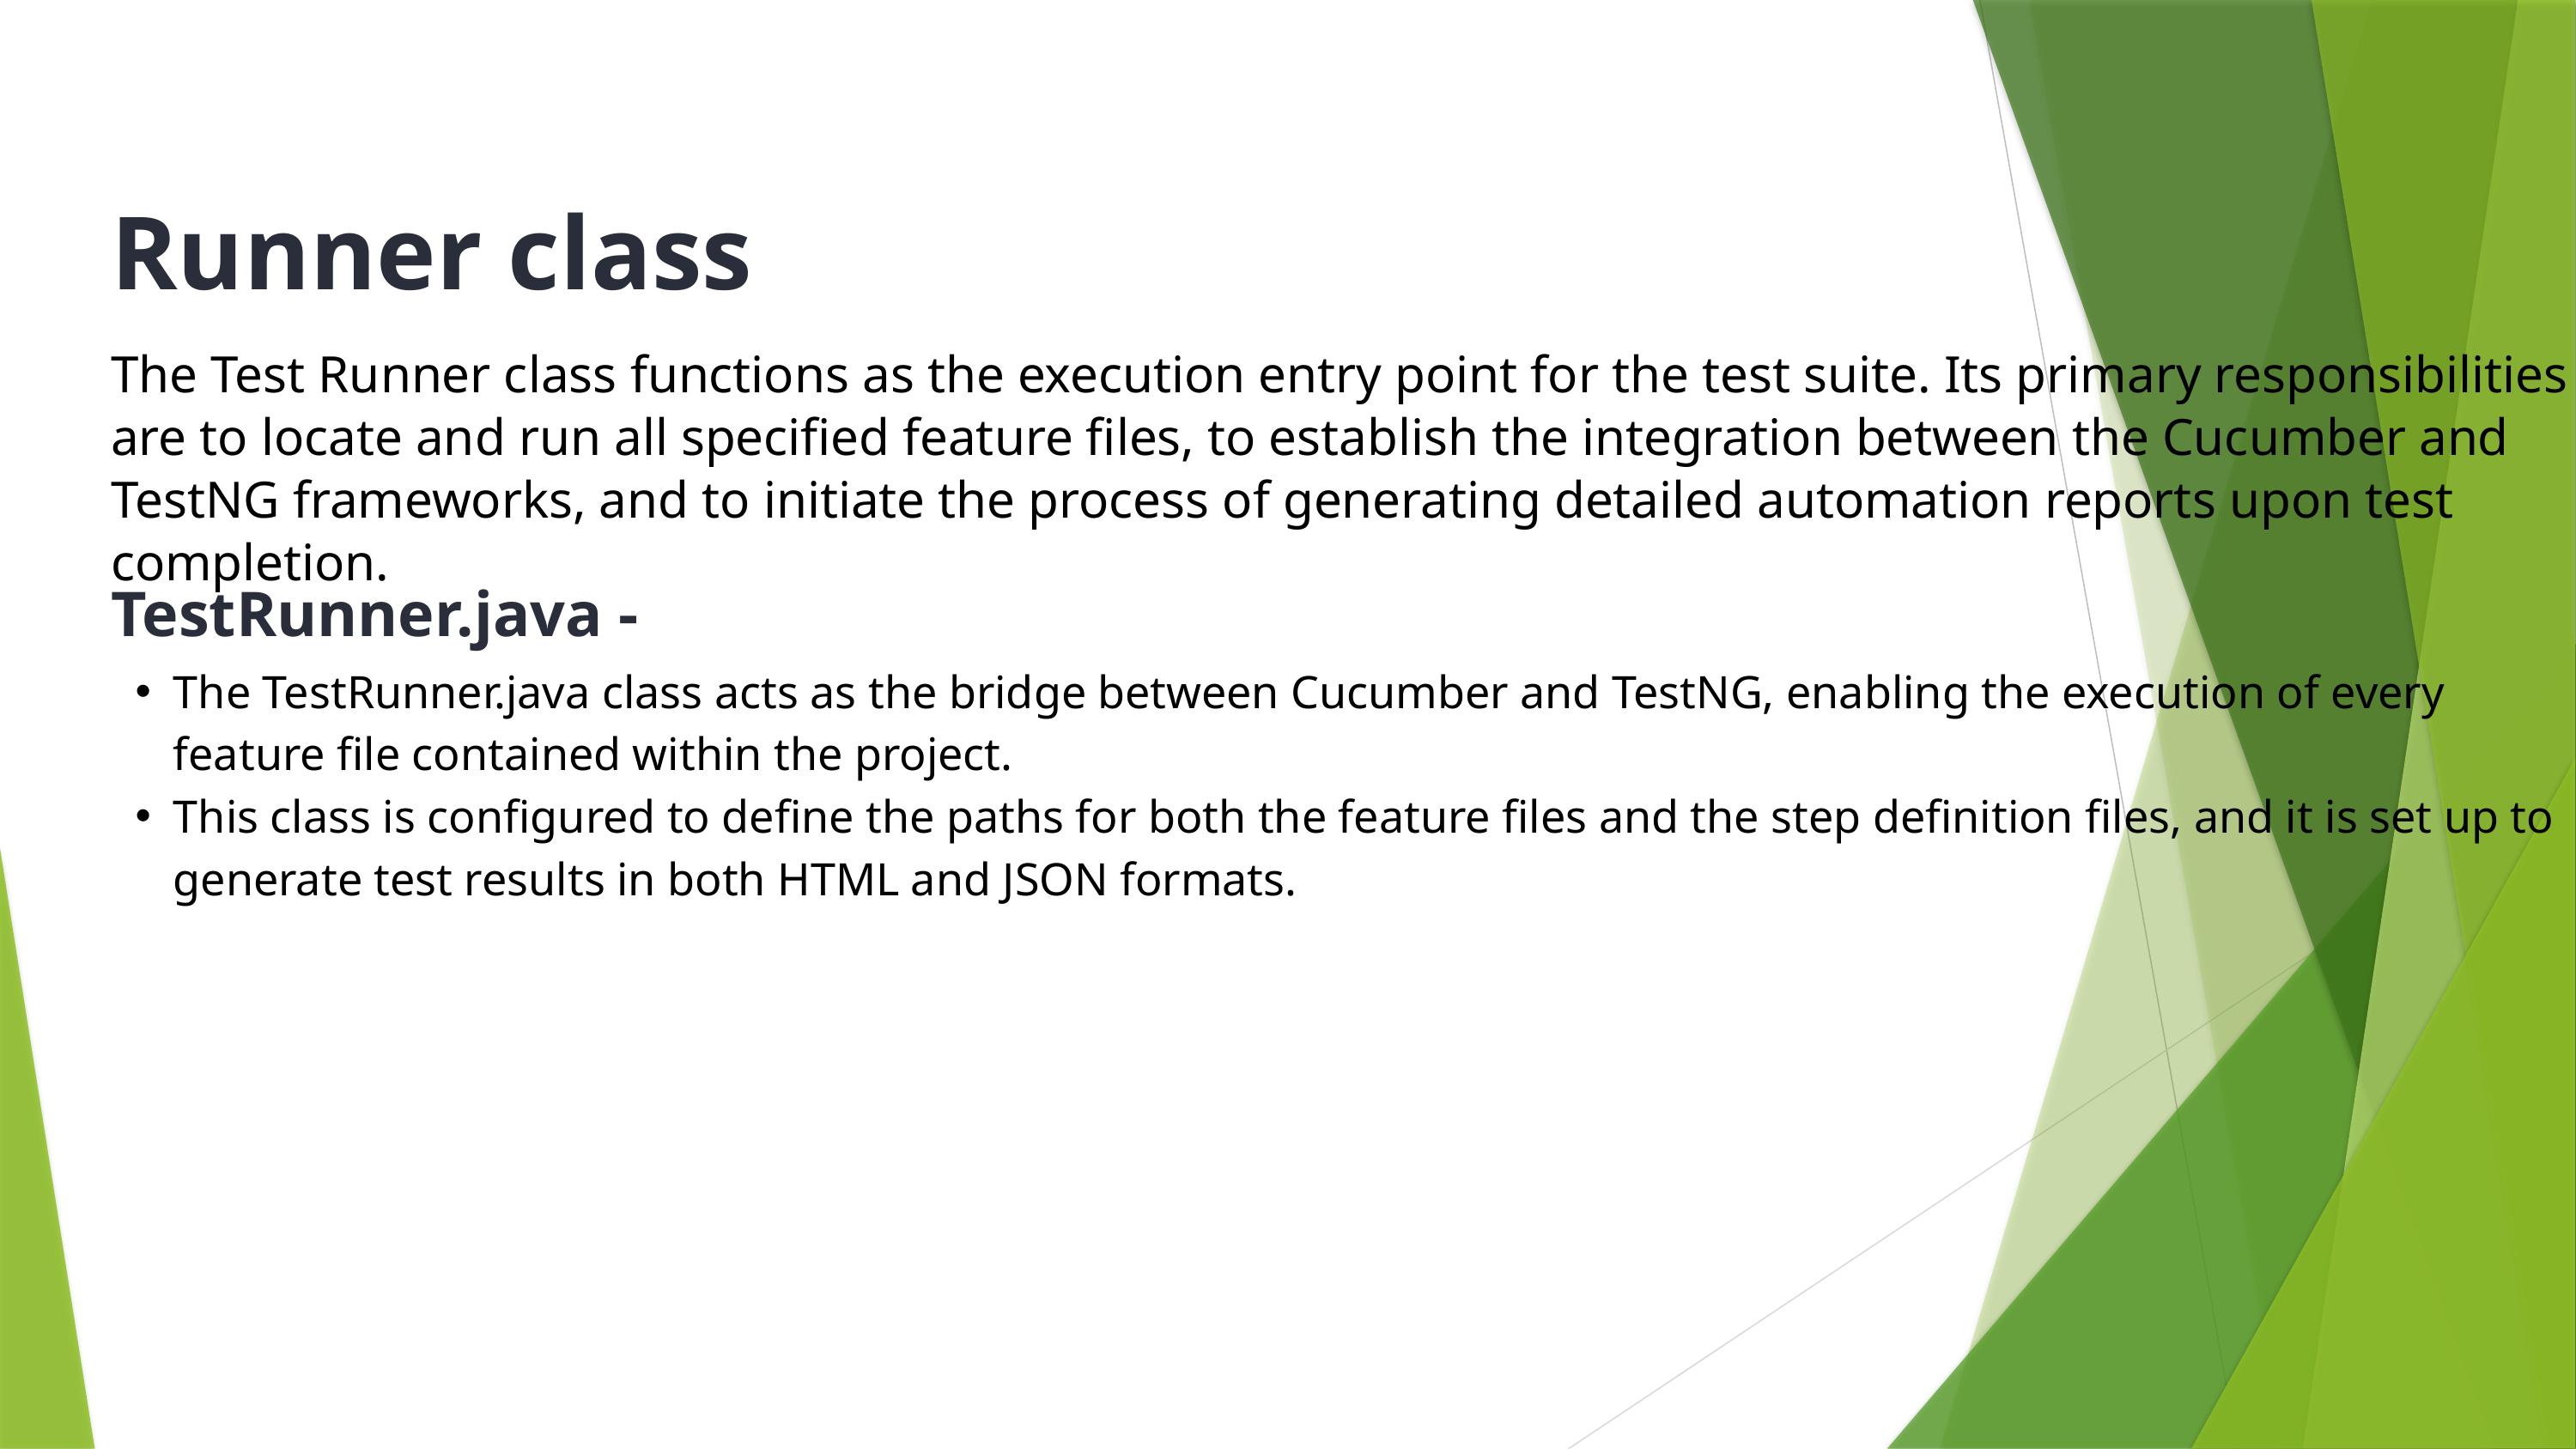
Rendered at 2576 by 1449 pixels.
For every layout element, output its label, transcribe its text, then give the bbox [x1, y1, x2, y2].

text_box The TestRunner.java class acts as the bridge between Cucumber and TestNG, enabling the execution of every feature file contained within the project. This class is configured to define the paths for both the feature files and the step definition files, and it is set up to generate test results in both HTML and JSON formats. [97, 654, 2576, 906]
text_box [110, 188, 1976, 391]
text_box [110, 573, 1976, 720]
text_box The Test Runner class functions as the execution entry point for the test suite. Its primary responsibilities are to locate and run all specified feature files, to establish the integration between the Cucumber and TestNG frameworks, and to initiate the process of generating detailed automation reports upon test completion. [111, 340, 2576, 591]
